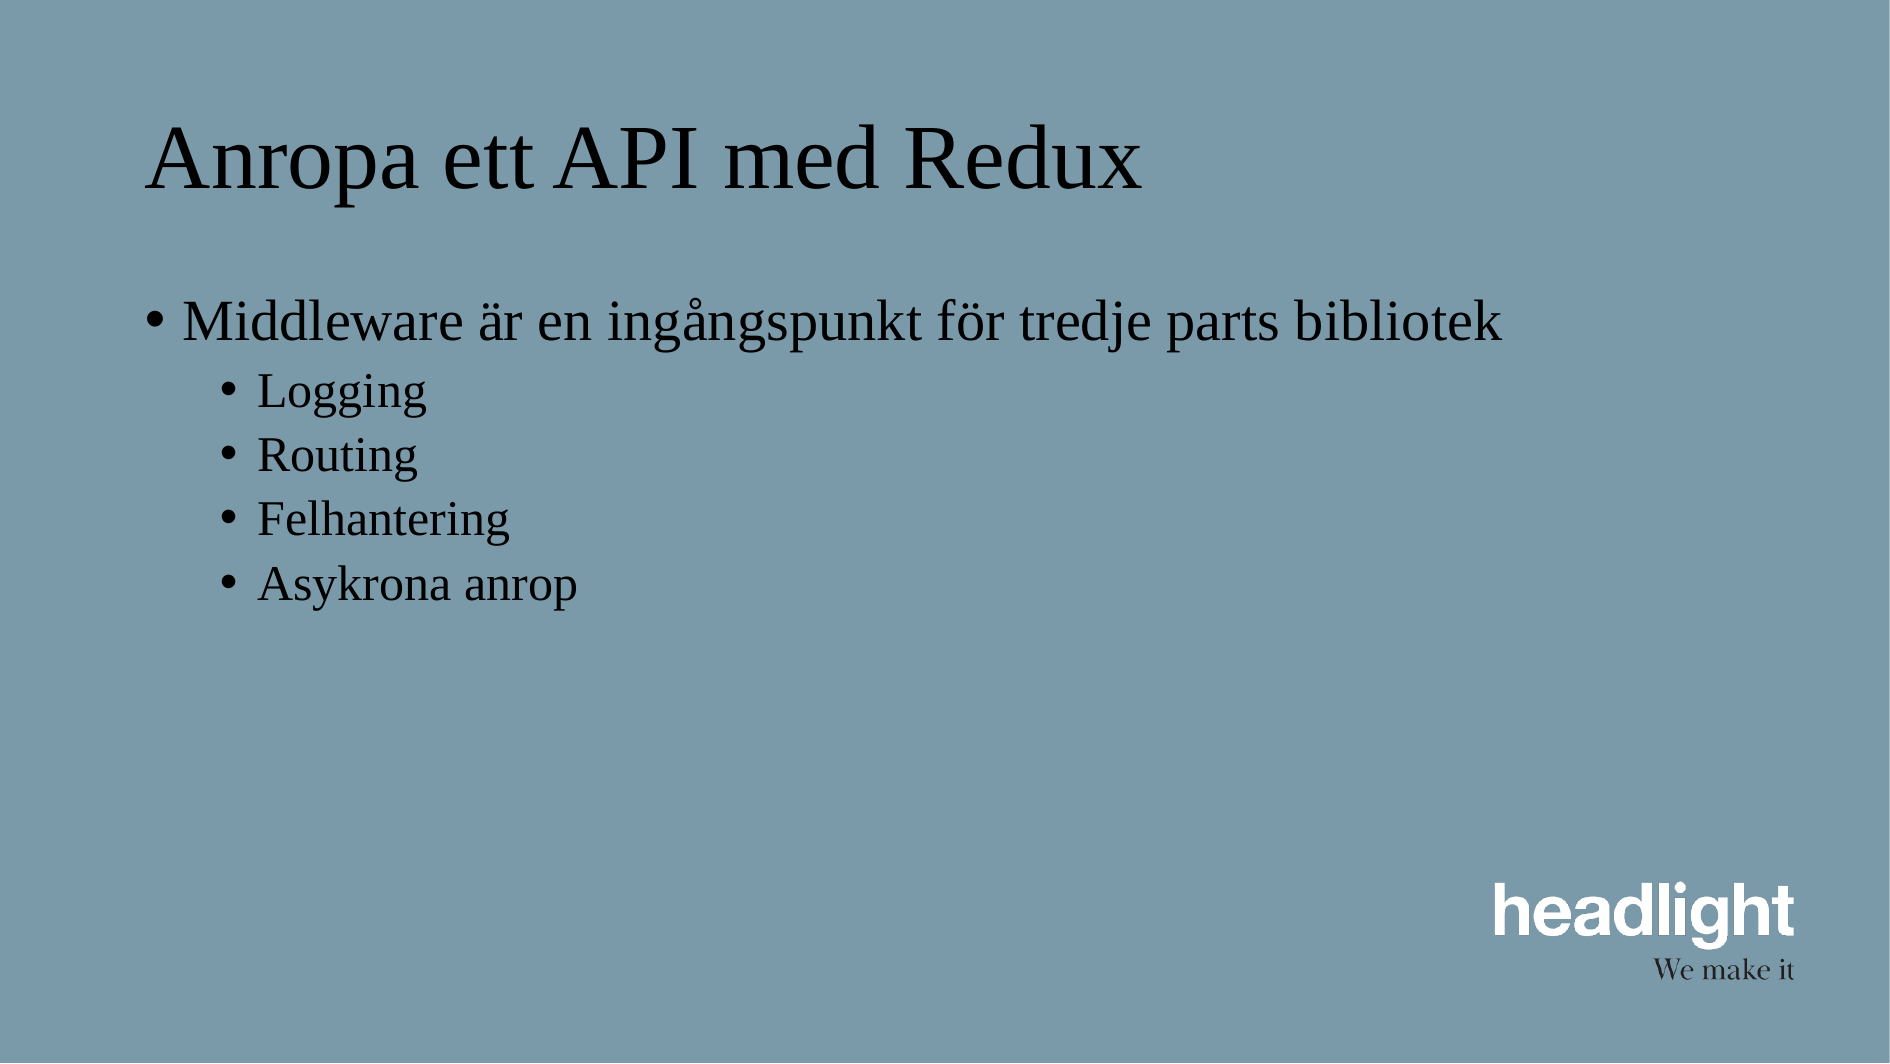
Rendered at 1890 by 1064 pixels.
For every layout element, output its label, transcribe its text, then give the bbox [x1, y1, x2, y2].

list Middleware är en ingångspunkt för tredje parts bibliotek Logging Routing Felhantering Asykrona anrop [129, 283, 1760, 958]
title Anropa ett API med Redux [129, 56, 1760, 263]
